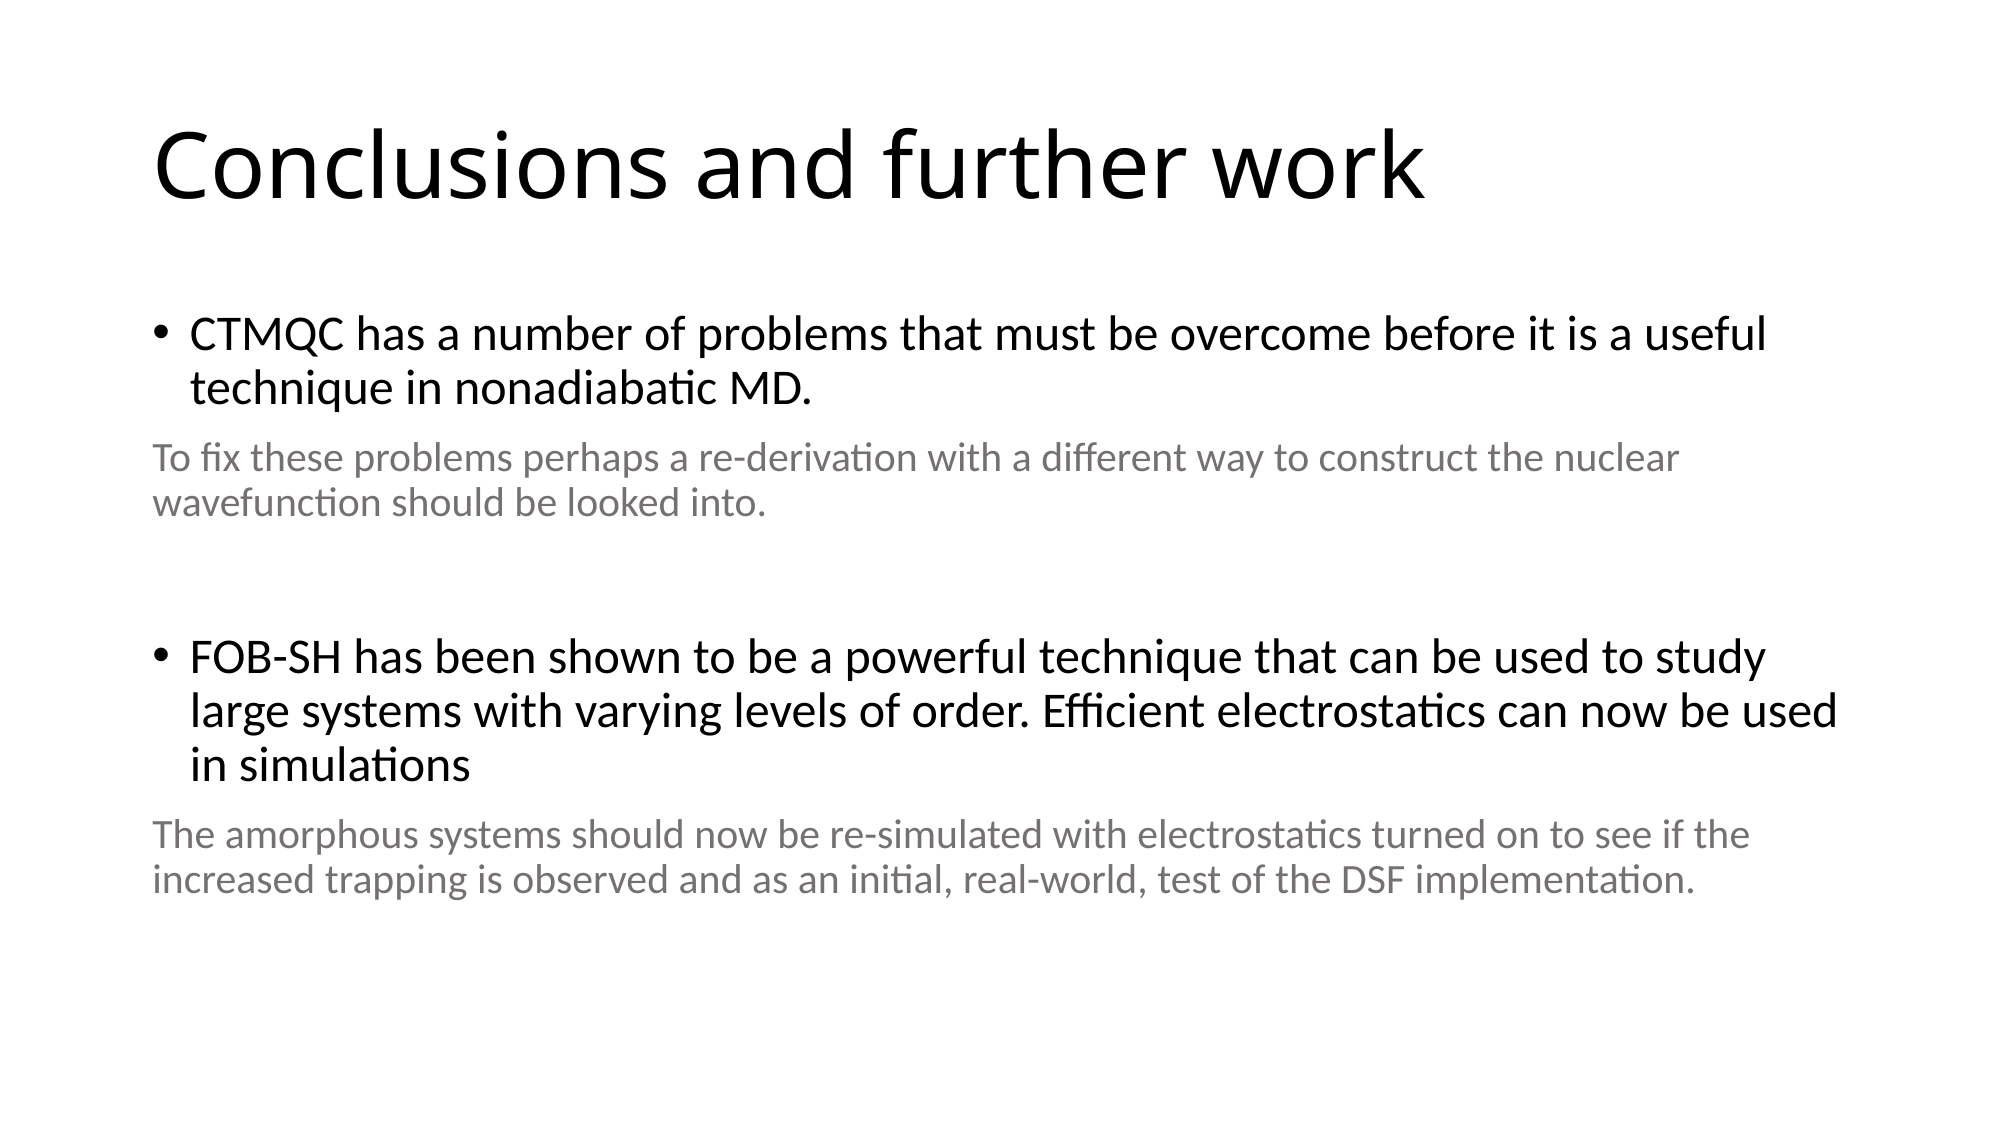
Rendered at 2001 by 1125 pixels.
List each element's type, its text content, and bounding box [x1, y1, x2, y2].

title Conclusions and further work [137, 59, 1863, 278]
list CTMQC has a number of problems that must be overcome before it is a useful technique in nonadiabatic MD. To fix these problems perhaps a re-derivation with a different way to construct the nuclear wavefunction should be looked into. FOB-SH has been shown to be a powerful technique that can be used to study large systems with varying levels of order. Efficient electrostatics can now be used in simulations The amorphous systems should now be re-simulated with electrostatics turned on to see if the increased trapping is observed and as an initial, real-world, test of the DSF implementation. [137, 299, 1863, 1014]
